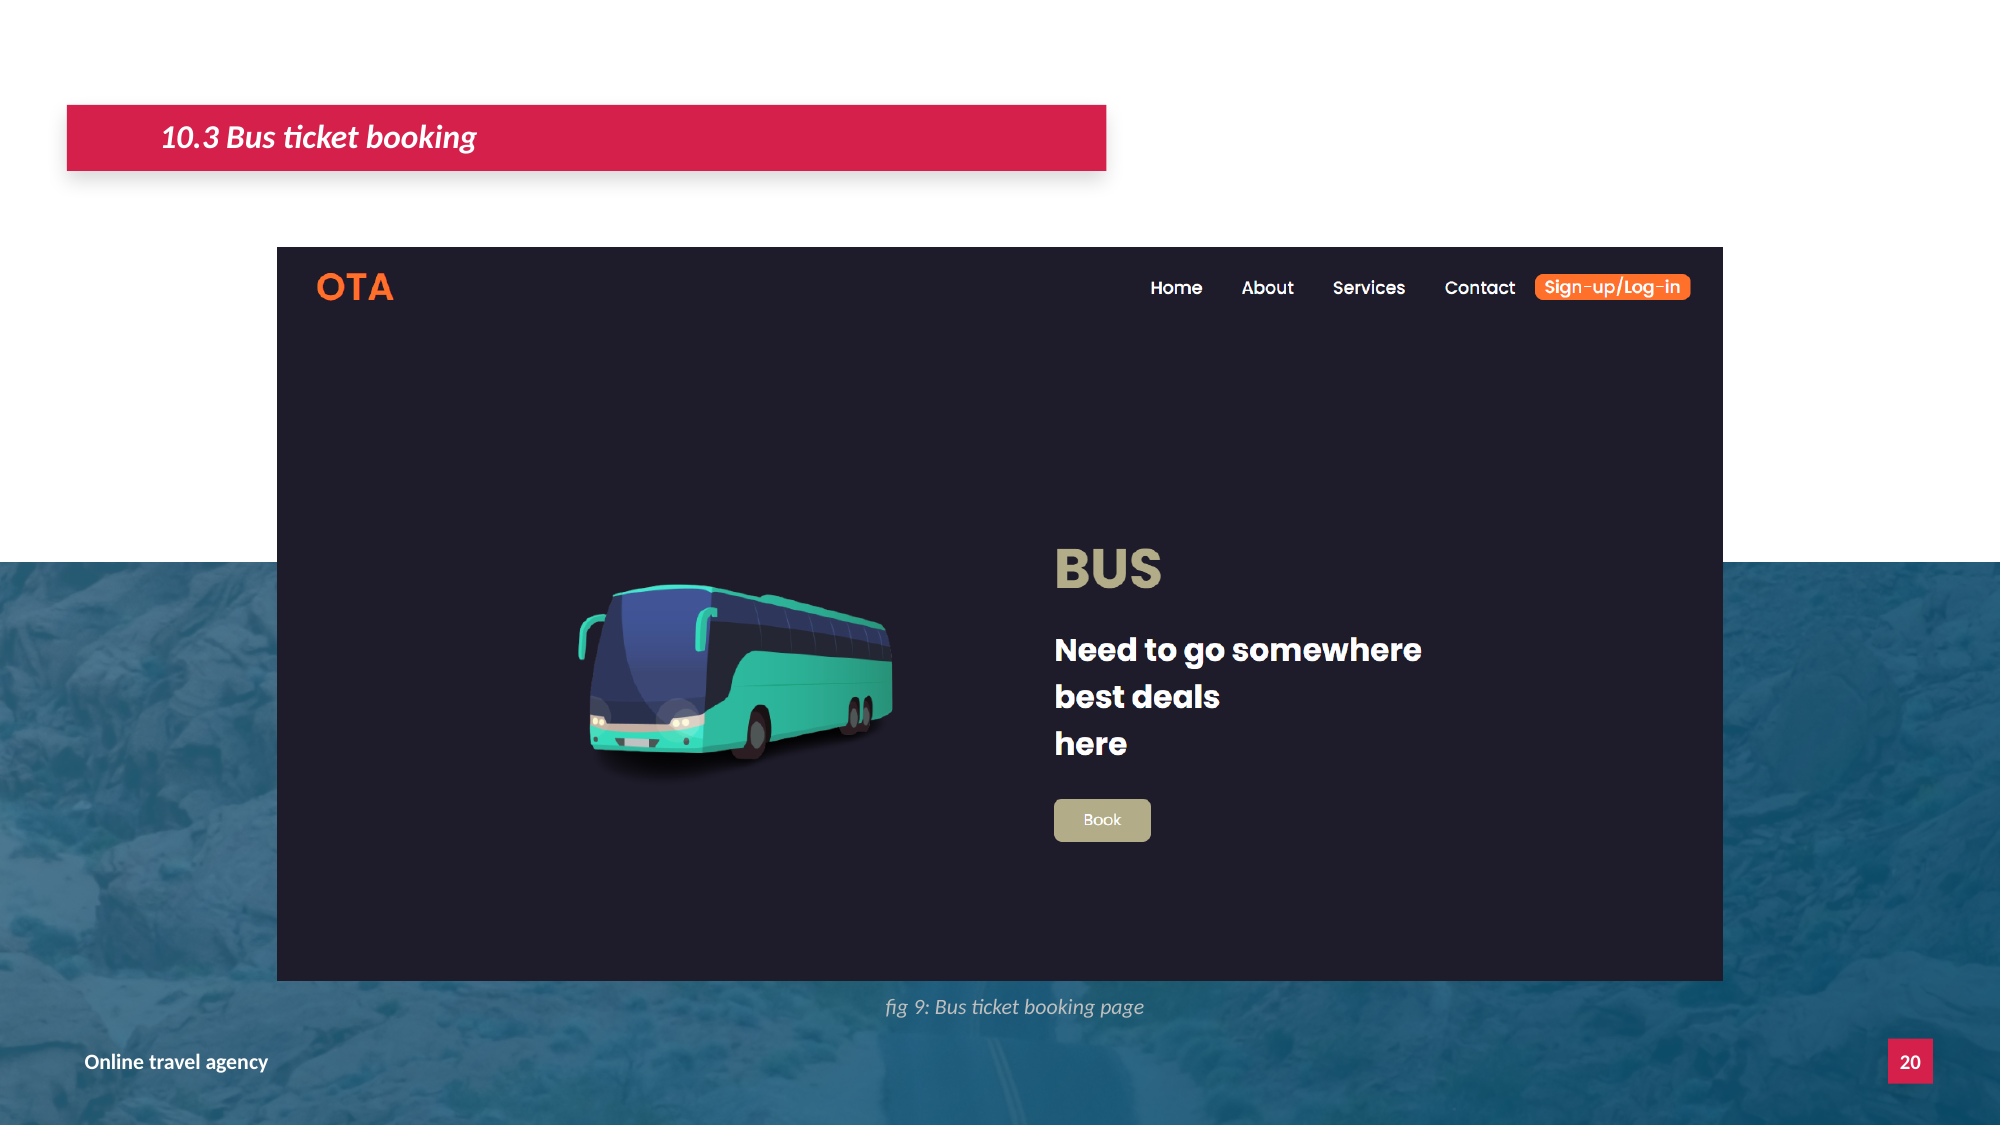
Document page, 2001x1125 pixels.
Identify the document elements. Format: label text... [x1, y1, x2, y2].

text_box 10.3 Bus ticket booking [144, 66, 1121, 209]
picture [0, 247, 2000, 1125]
text_box [66, 104, 144, 172]
